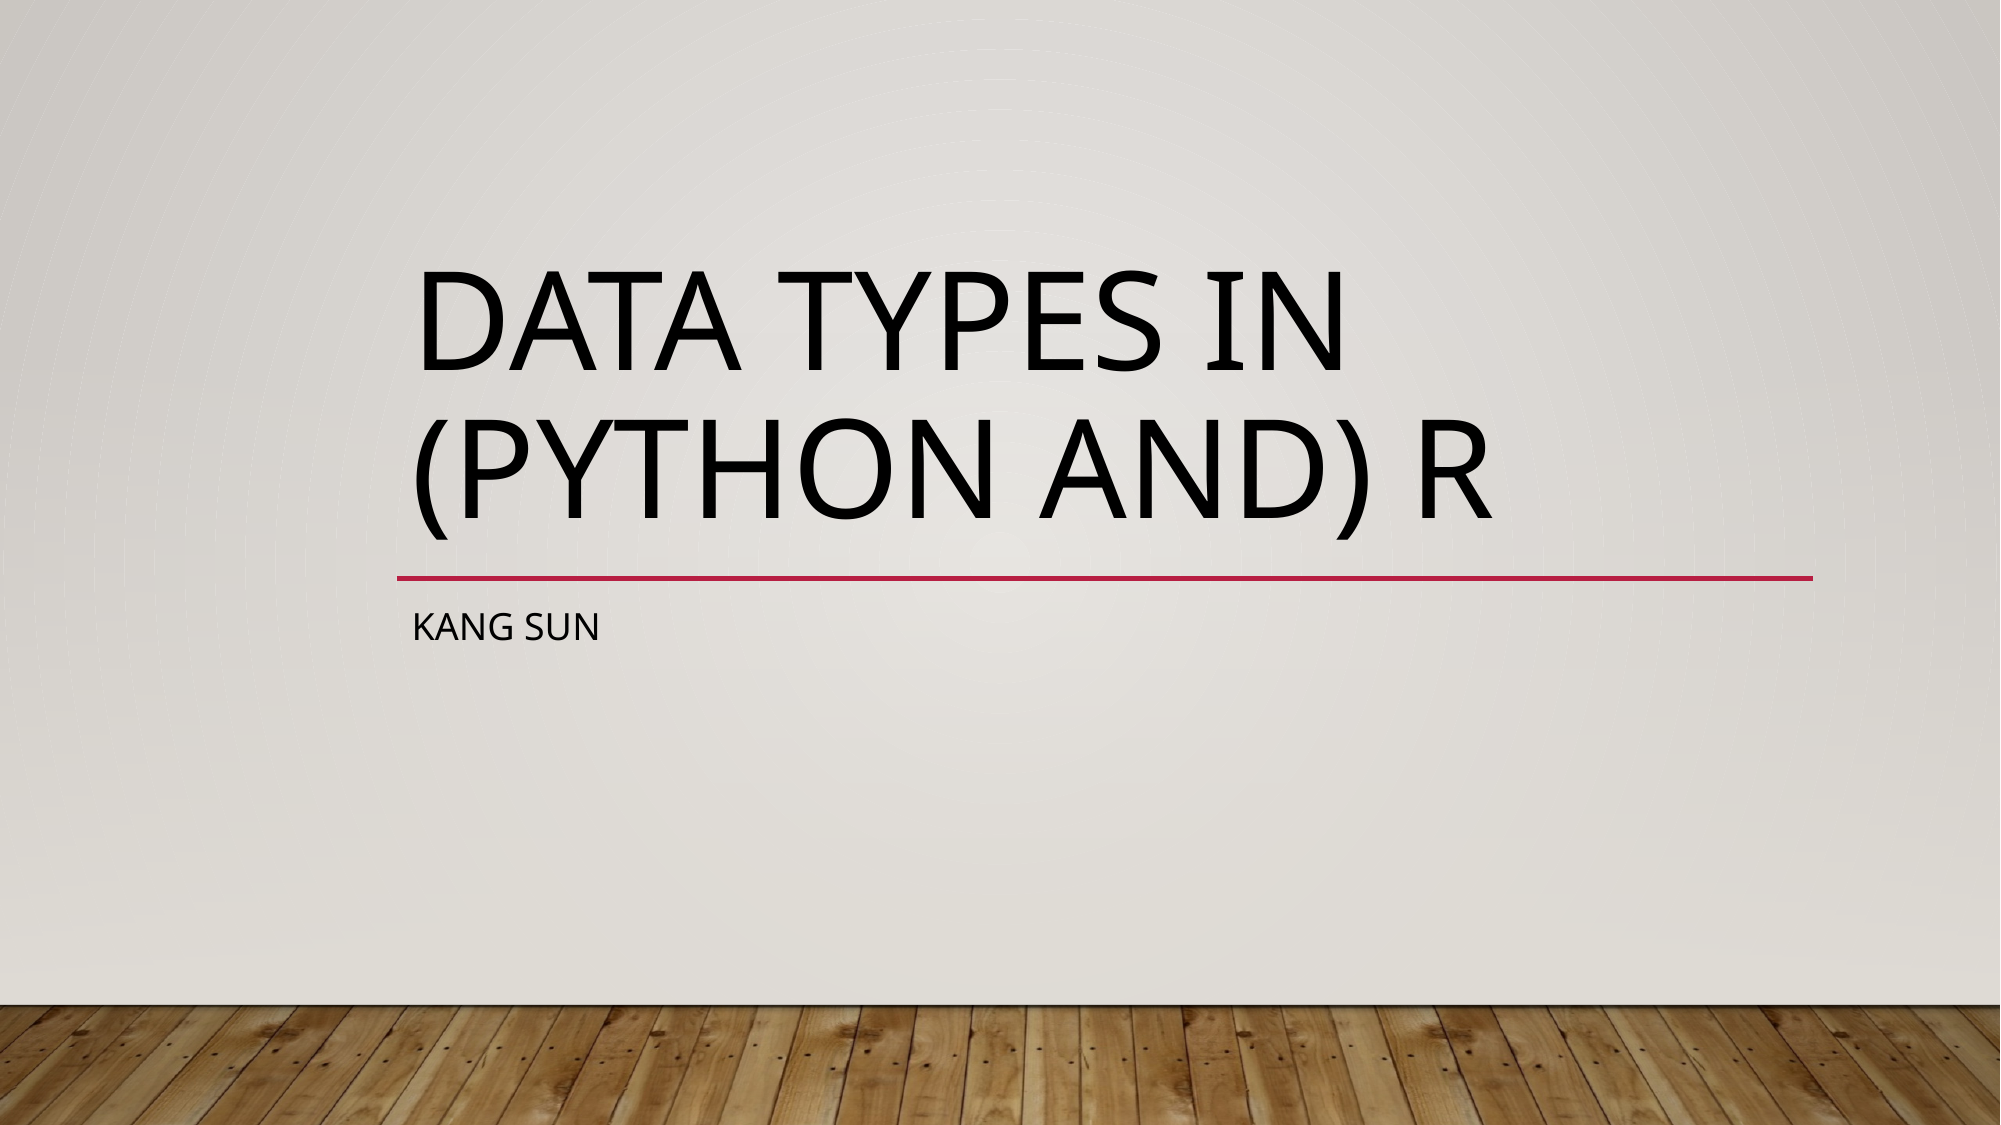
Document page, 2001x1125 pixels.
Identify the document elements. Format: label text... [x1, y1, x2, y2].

subtitle Kang Sun [396, 579, 1814, 740]
title Data Types in (Python and) R [396, 131, 1814, 549]
picture [0, 1005, 2000, 1125]
